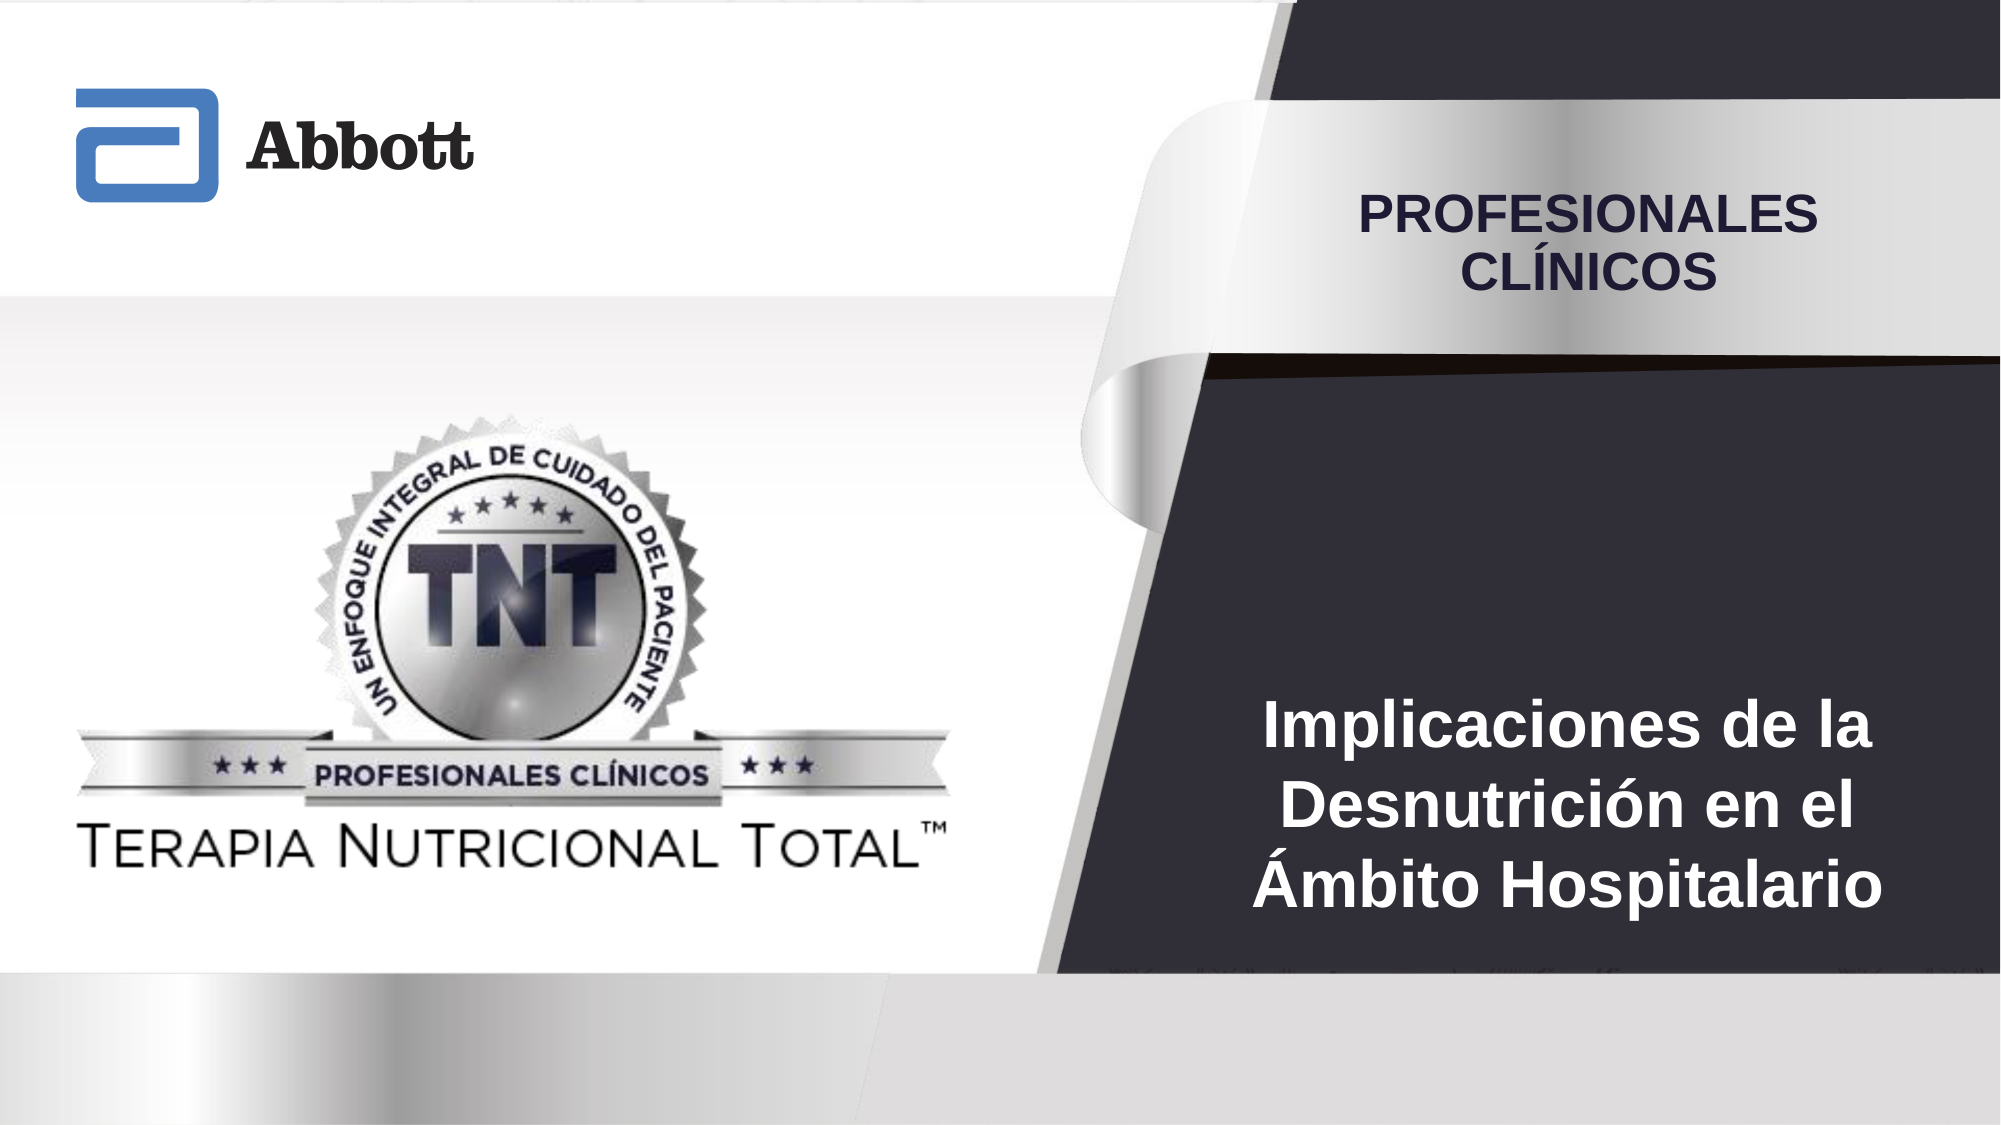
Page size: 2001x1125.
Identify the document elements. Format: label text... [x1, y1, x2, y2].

title PROFESIONALES CLÍNICOS [1287, 126, 1892, 310]
subtitle Implicaciones de la Desnutrición en el Ámbito Hospitalario [1197, 673, 1939, 946]
picture [0, 0, 2001, 1125]
